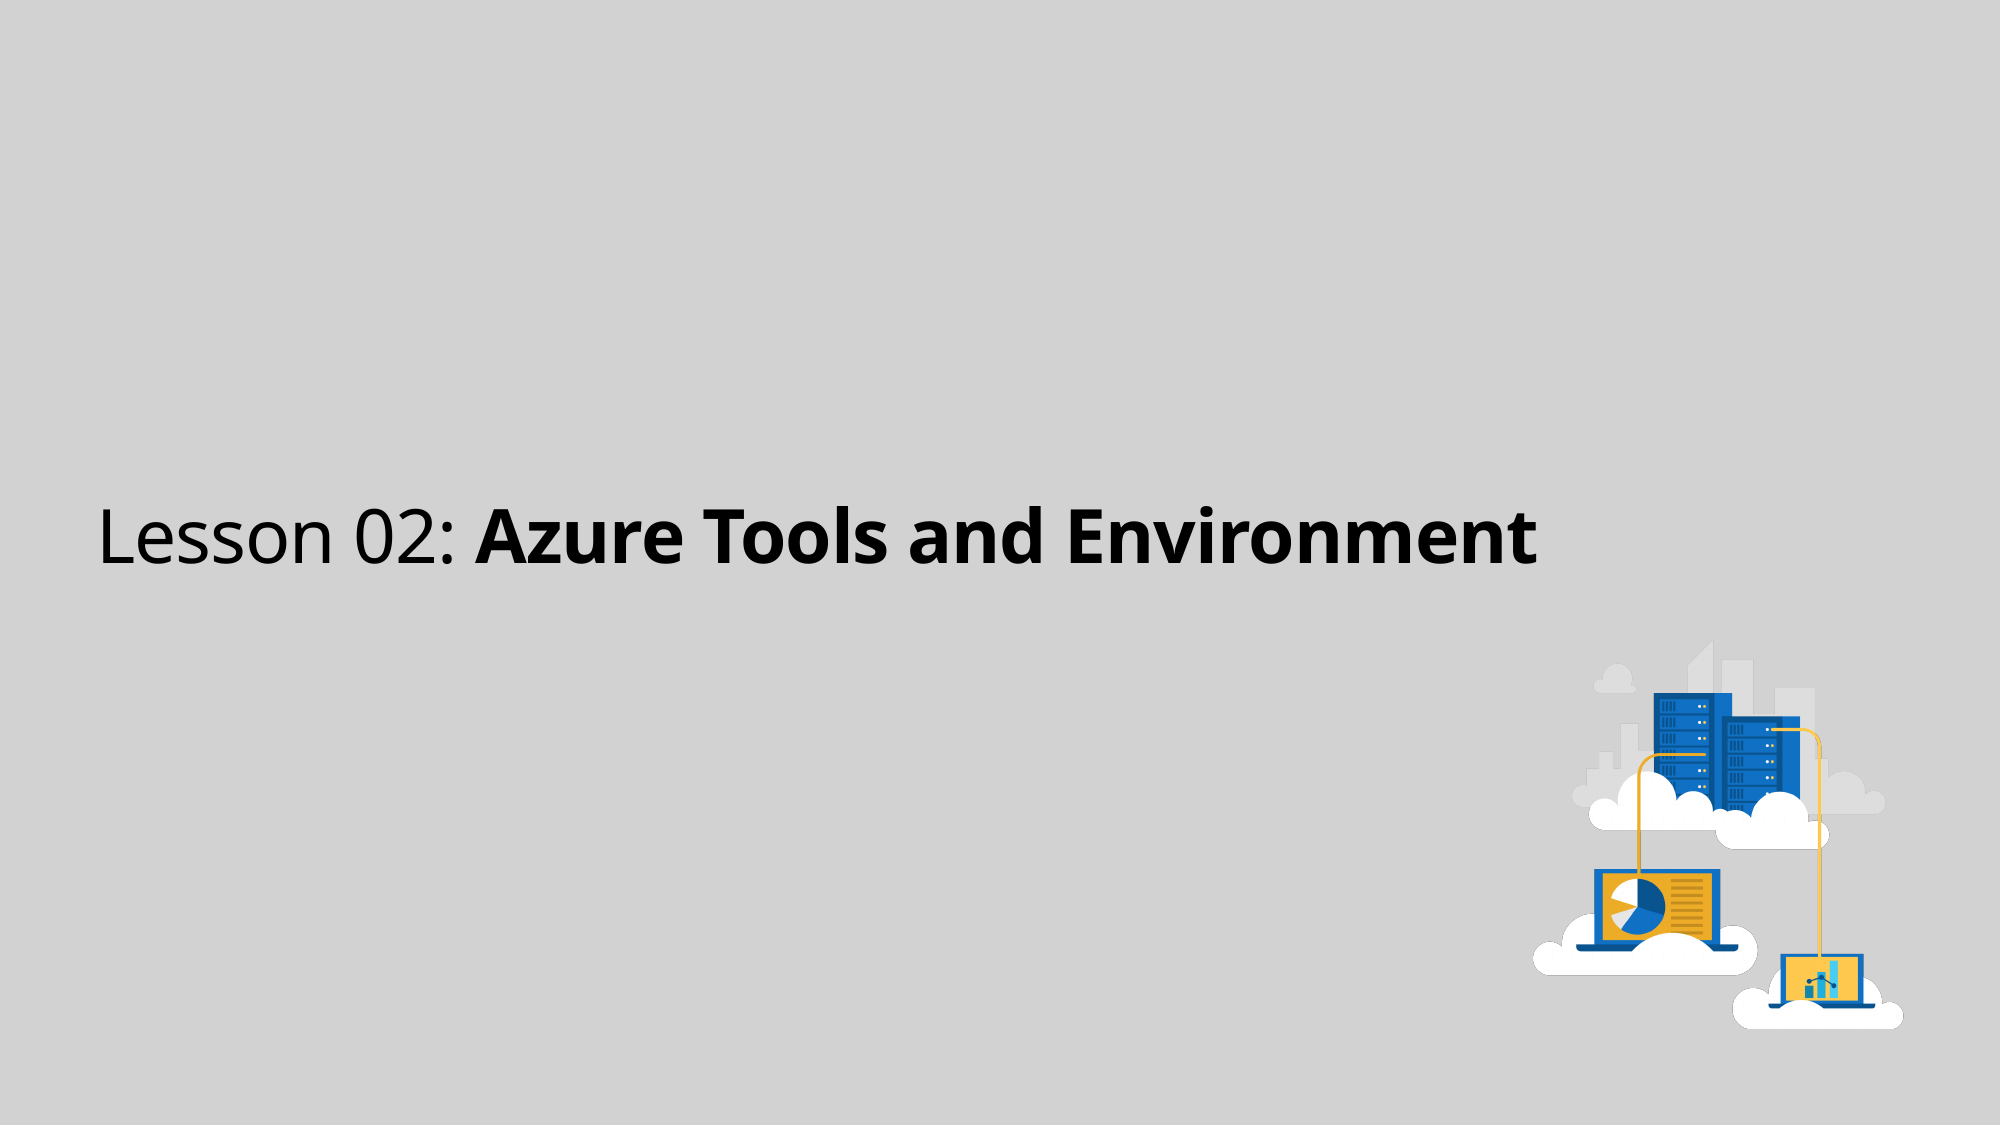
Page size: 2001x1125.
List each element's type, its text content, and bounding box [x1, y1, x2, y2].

picture [1532, 639, 1905, 1029]
title Lesson 02: Azure Tools and Environment [96, 498, 1876, 580]
